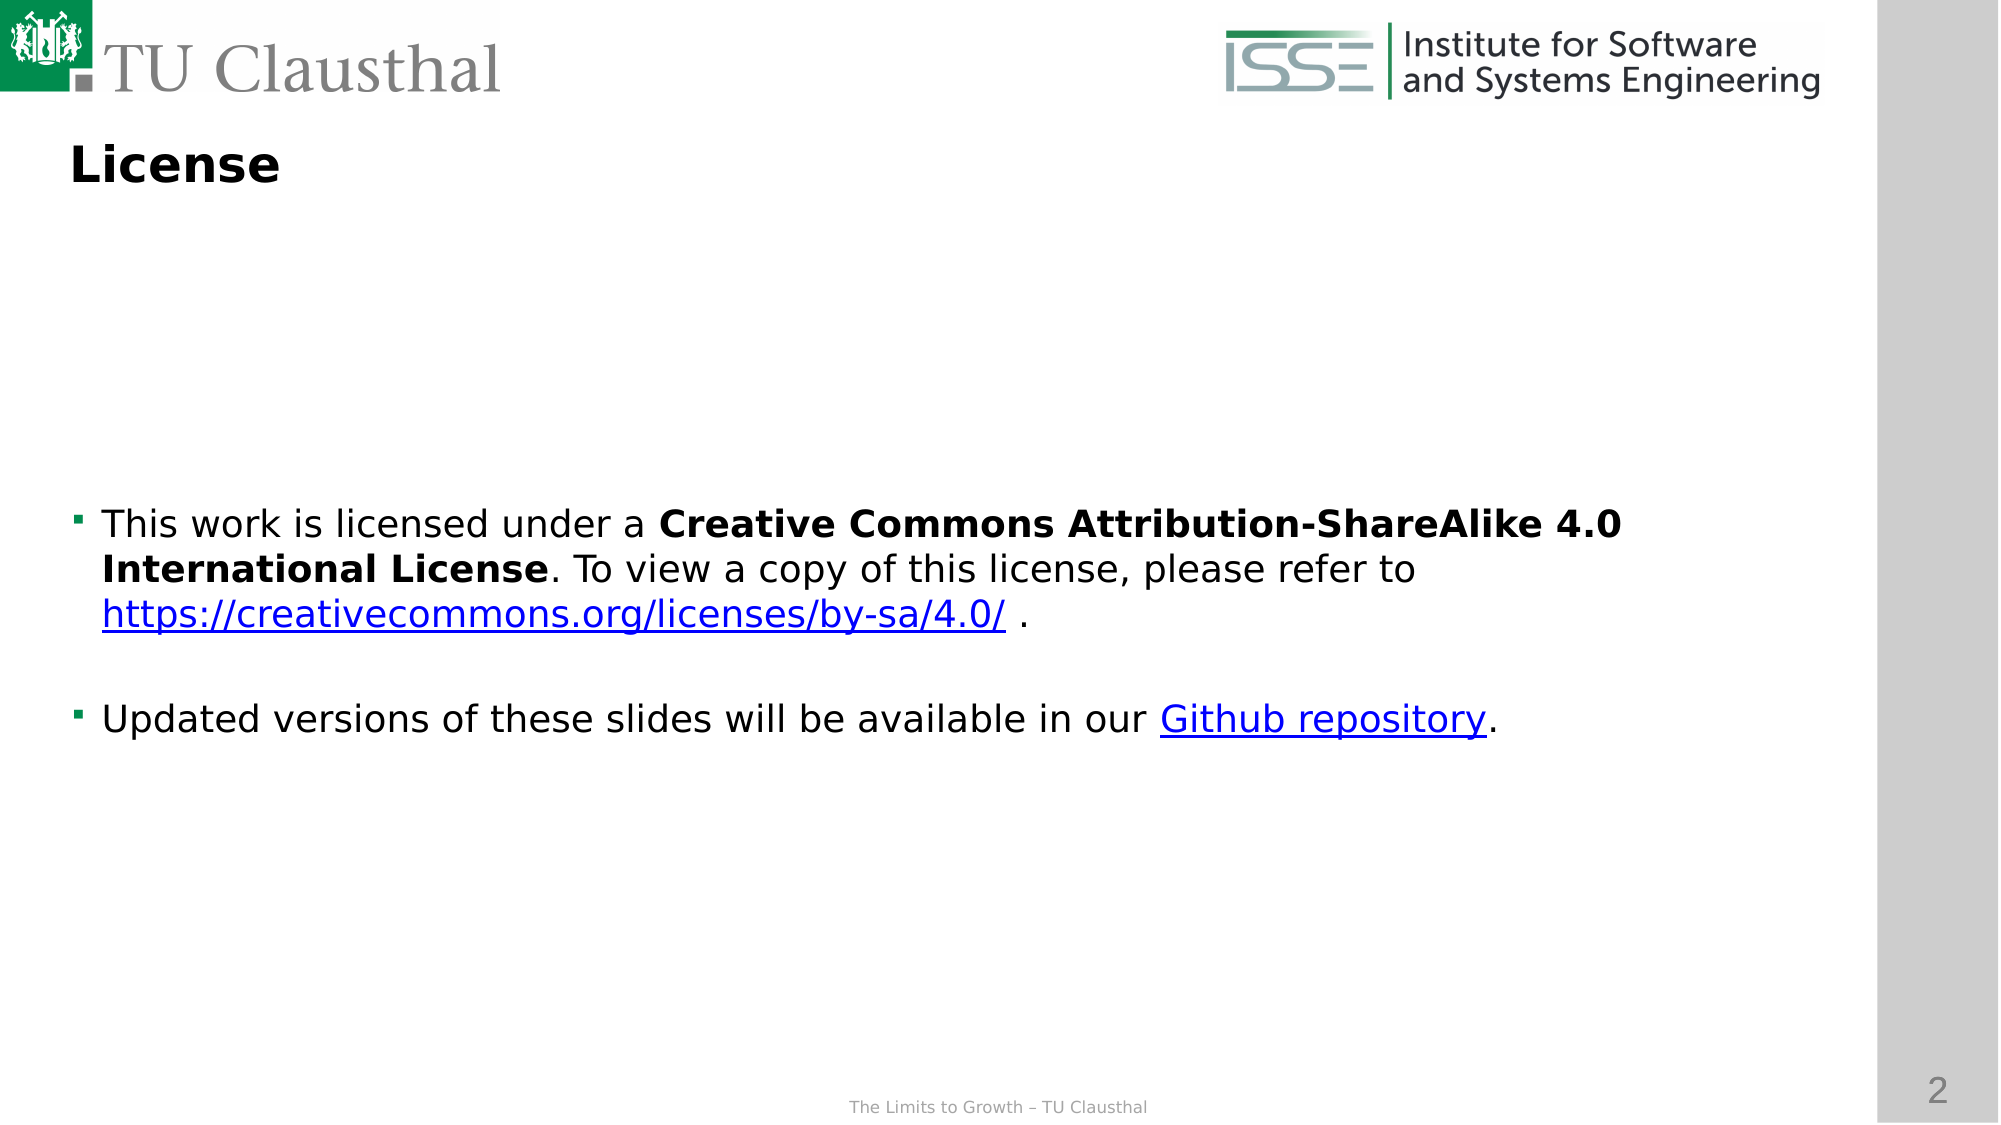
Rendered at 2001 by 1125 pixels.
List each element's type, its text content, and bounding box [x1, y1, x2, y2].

picture [0, 0, 500, 92]
text_box This work is licensed under a Creative Commons Attribution-ShareAlike 4.0 International License. To view a copy of this license, please refer to https://creativecommons.org/licenses/by-sa/4.0/ . Updated versions of these slides will be available in our Github repository. [54, 207, 1817, 1033]
text_box License [54, 125, 1817, 206]
picture [1218, 22, 1825, 106]
